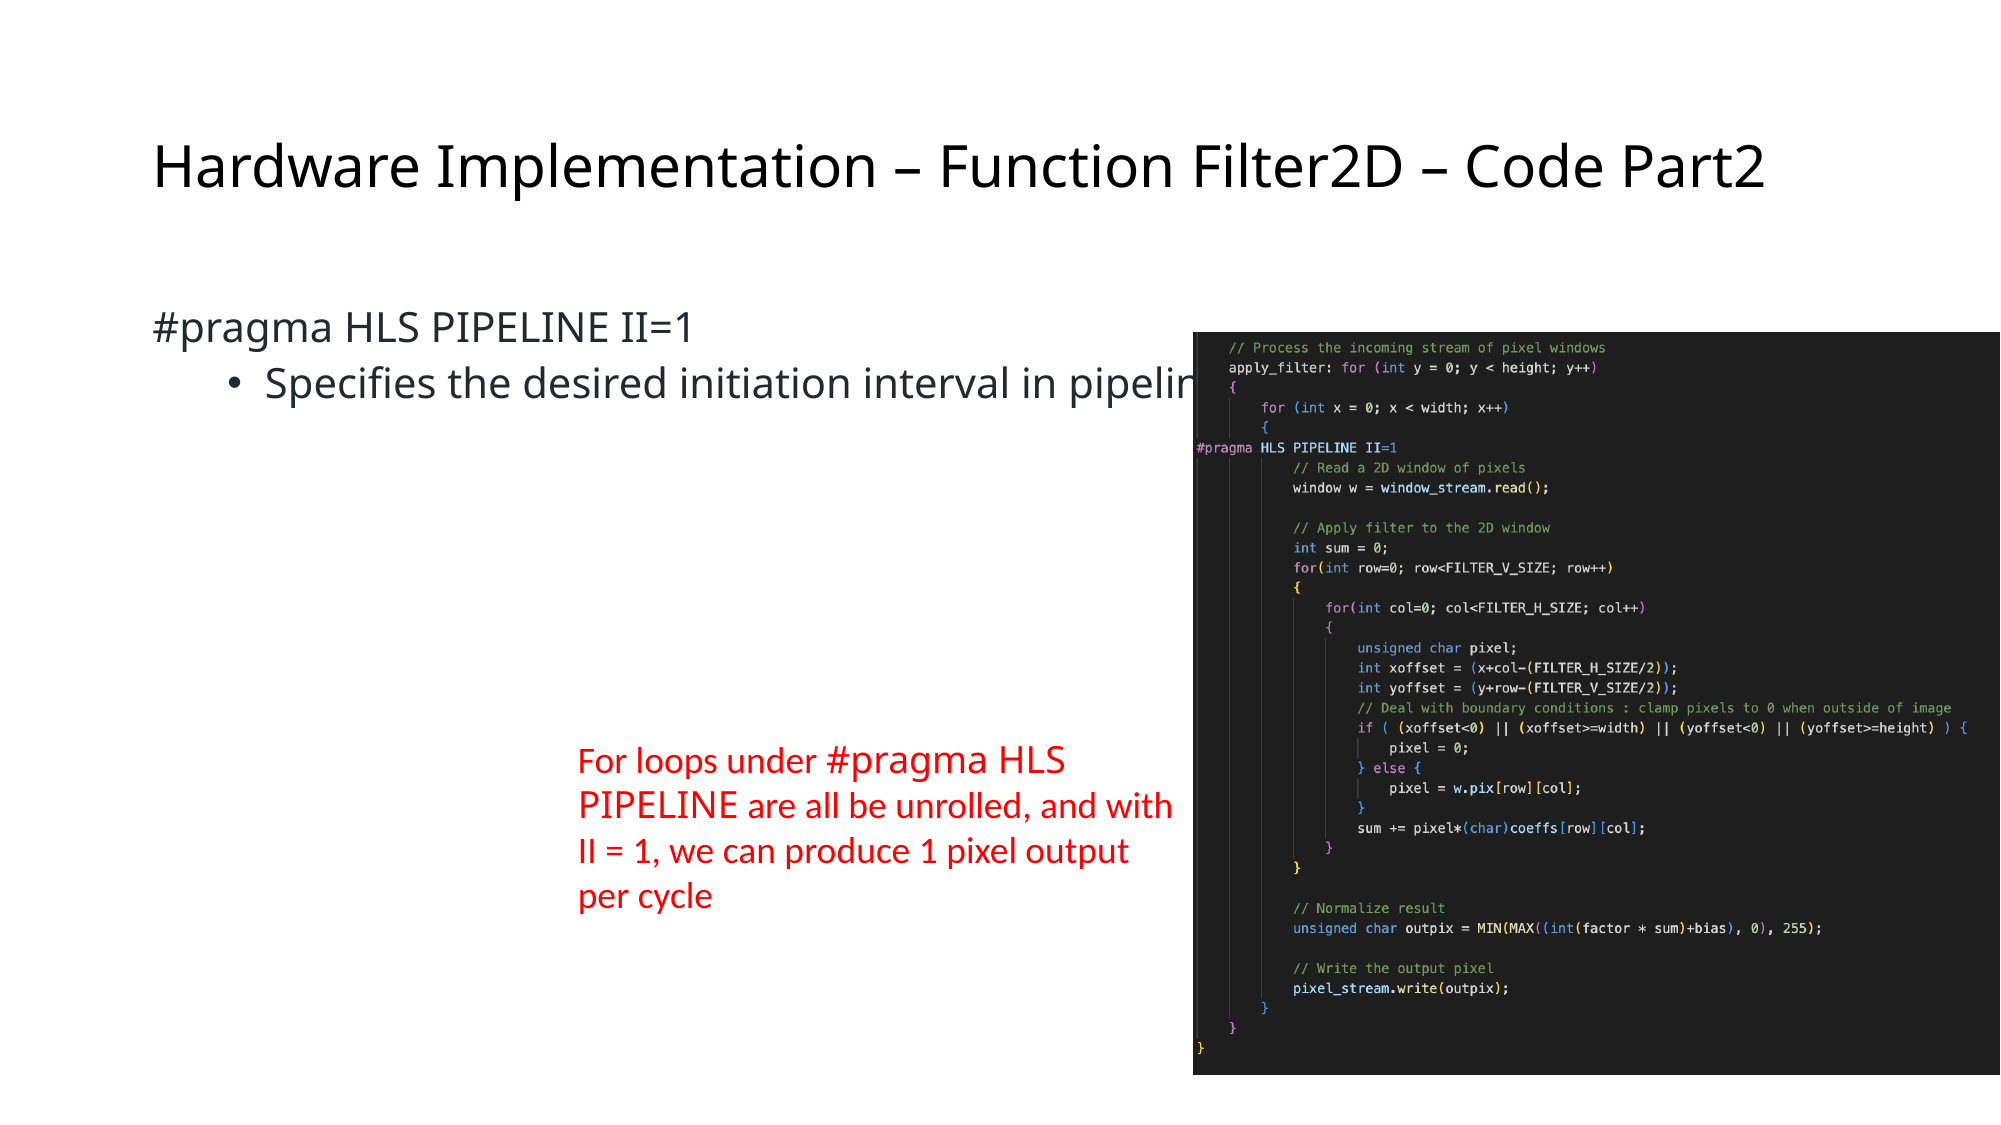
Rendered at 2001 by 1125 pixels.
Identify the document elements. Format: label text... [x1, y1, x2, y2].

picture [1193, 332, 2000, 1075]
text_box For loops under #pragma HLS PIPELINE are all be unrolled, and with II = 1, we can produce 1 pixel output per cycle [563, 728, 1193, 924]
list #pragma HLS PIPELINE II=1 Specifies the desired initiation interval in pipeline be 1 [137, 299, 1802, 1014]
title Hardware Implementation – Function Filter2D – Code Part2 [137, 59, 1863, 278]
